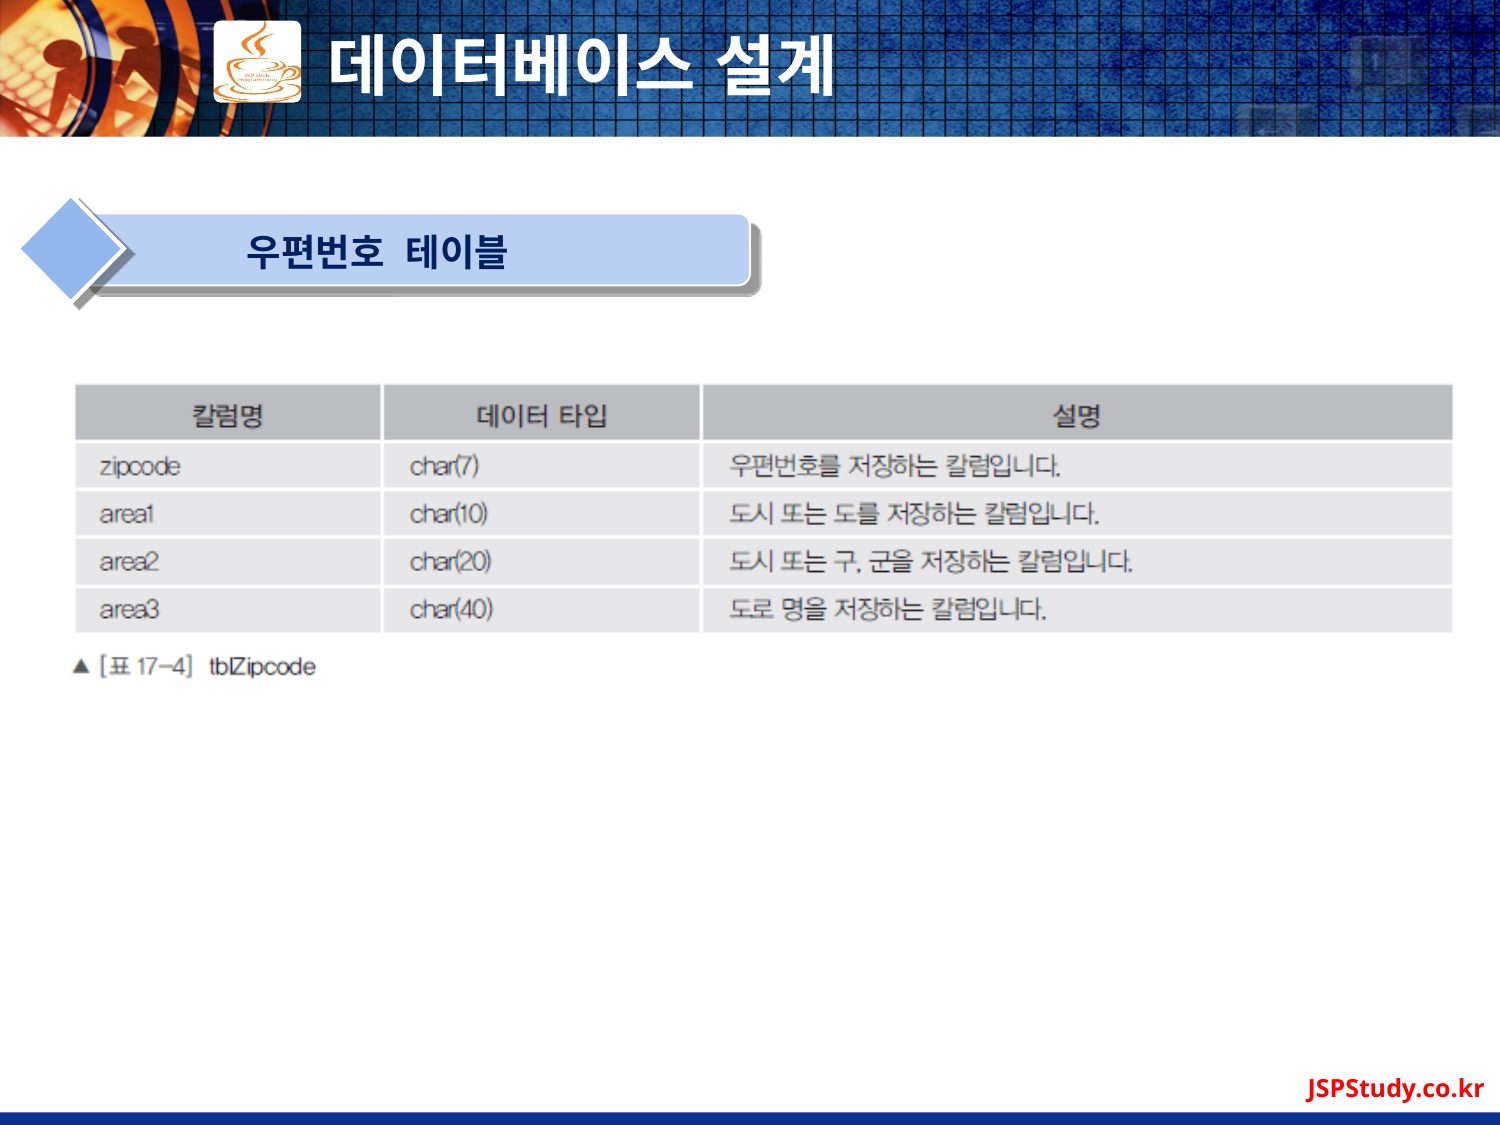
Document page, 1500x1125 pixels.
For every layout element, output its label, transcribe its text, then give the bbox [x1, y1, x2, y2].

footer JSPStudy.co.kr [1024, 1064, 1500, 1118]
title 데이터베이스 설계 [312, 17, 1388, 111]
picture [0, 0, 1500, 138]
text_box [17, 194, 751, 303]
picture [67, 373, 1461, 693]
